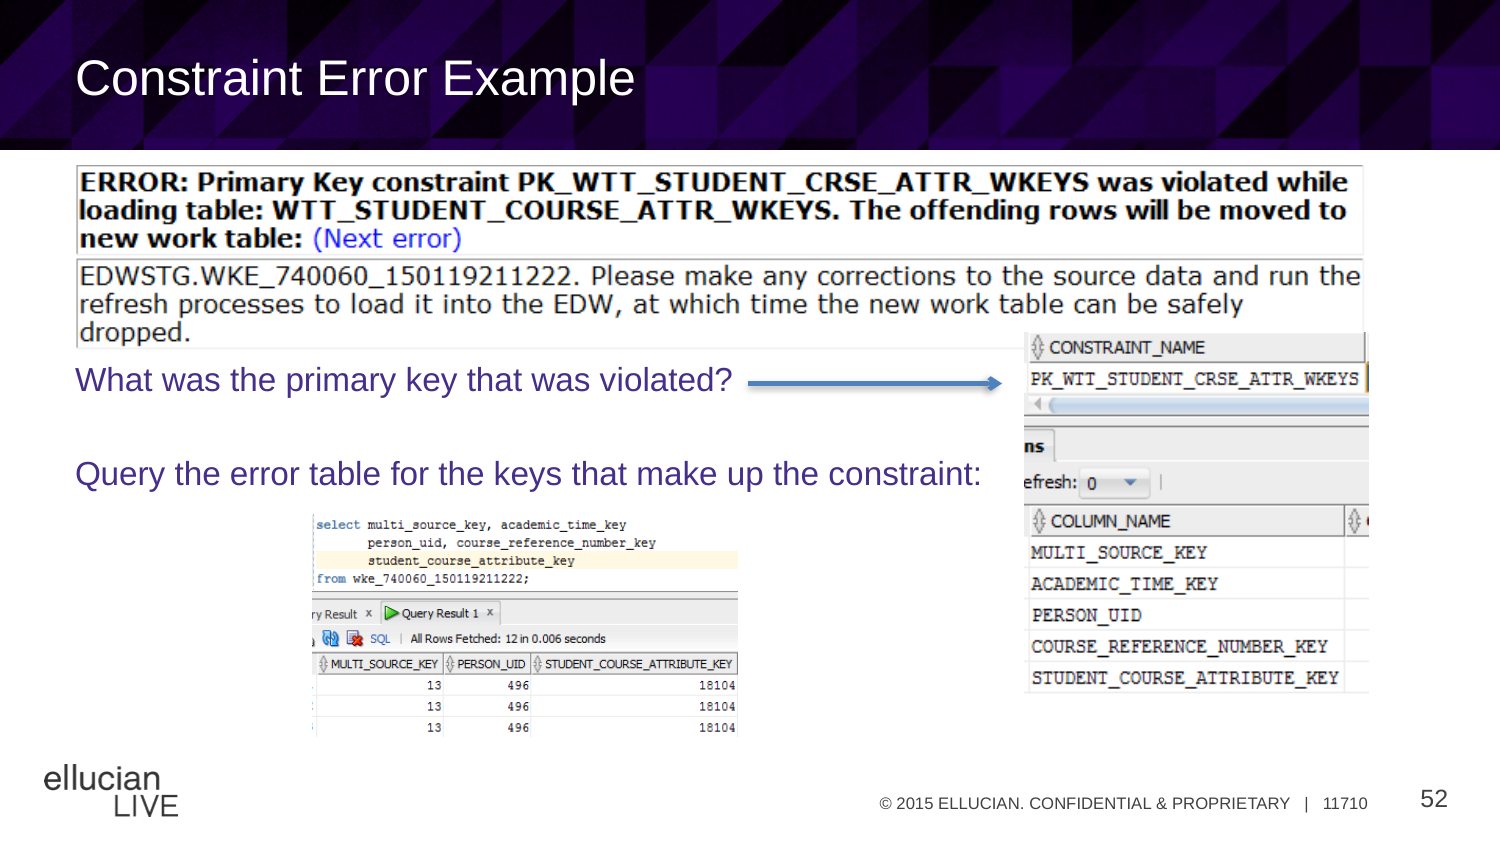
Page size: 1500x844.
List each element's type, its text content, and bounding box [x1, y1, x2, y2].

title Constraint Error Example [75, 4, 1369, 146]
picture [74, 164, 1369, 704]
picture [0, 0, 1500, 150]
list What was the primary key that was violated? Query the error table for the keys that make up the constraint: [75, 358, 1369, 721]
picture [311, 513, 738, 737]
picture [44, 764, 178, 817]
